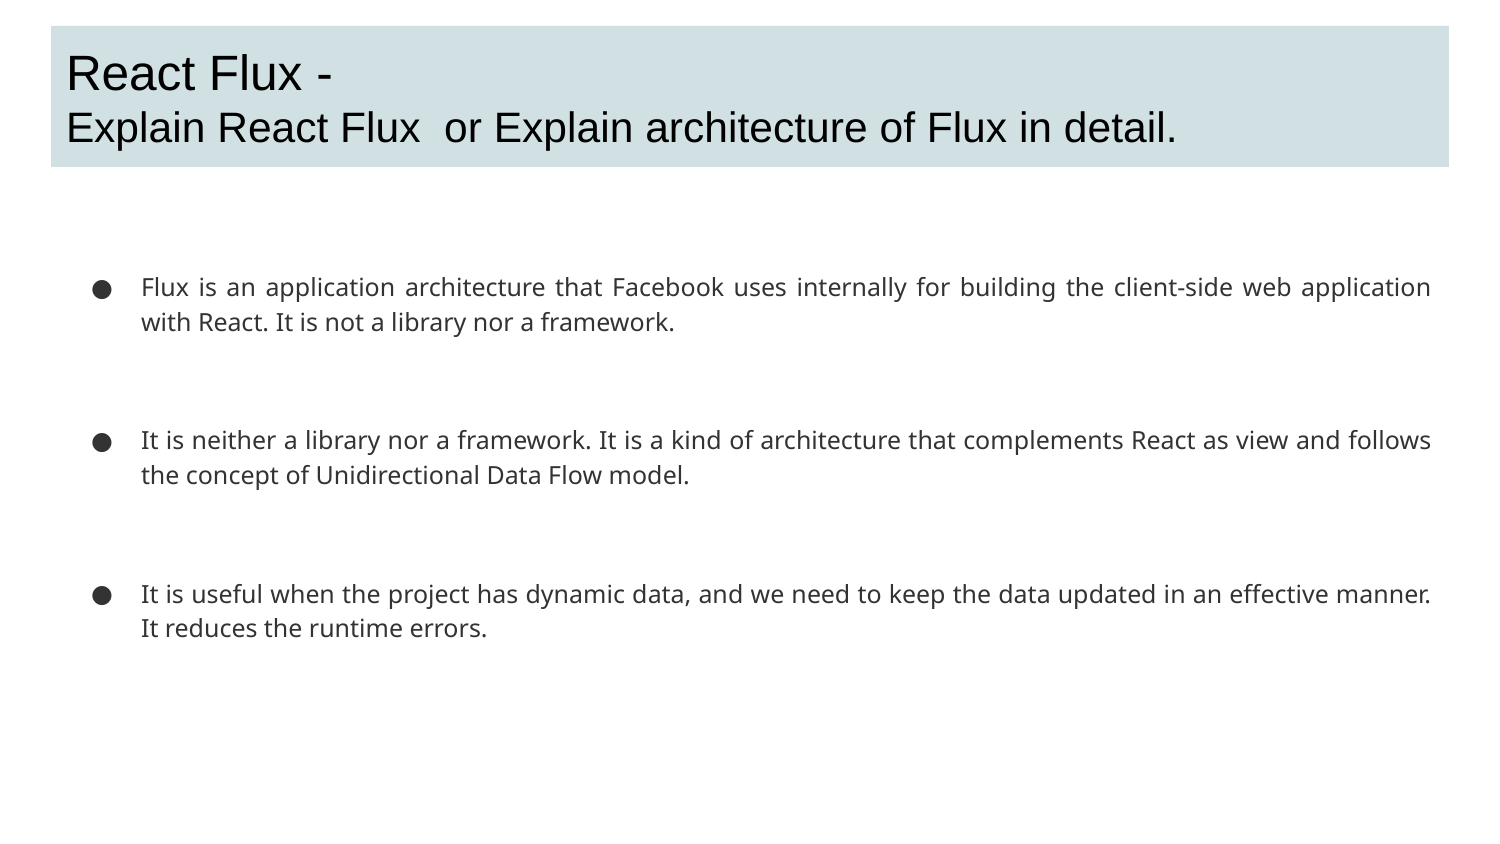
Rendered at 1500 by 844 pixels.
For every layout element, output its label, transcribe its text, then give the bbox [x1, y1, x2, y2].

list Flux is an application architecture that Facebook uses internally for building the client-side web application with React. It is not a library nor a framework. It is neither a library nor a framework. It is a kind of architecture that complements React as view and follows the concept of Unidirectional Data Flow model. It is useful when the project has dynamic data, and we need to keep the data updated in an effective manner. It reduces the runtime errors. [51, 252, 1449, 750]
title React Flux - Explain React Flux or Explain architecture of Flux in detail. [51, 25, 1449, 167]
